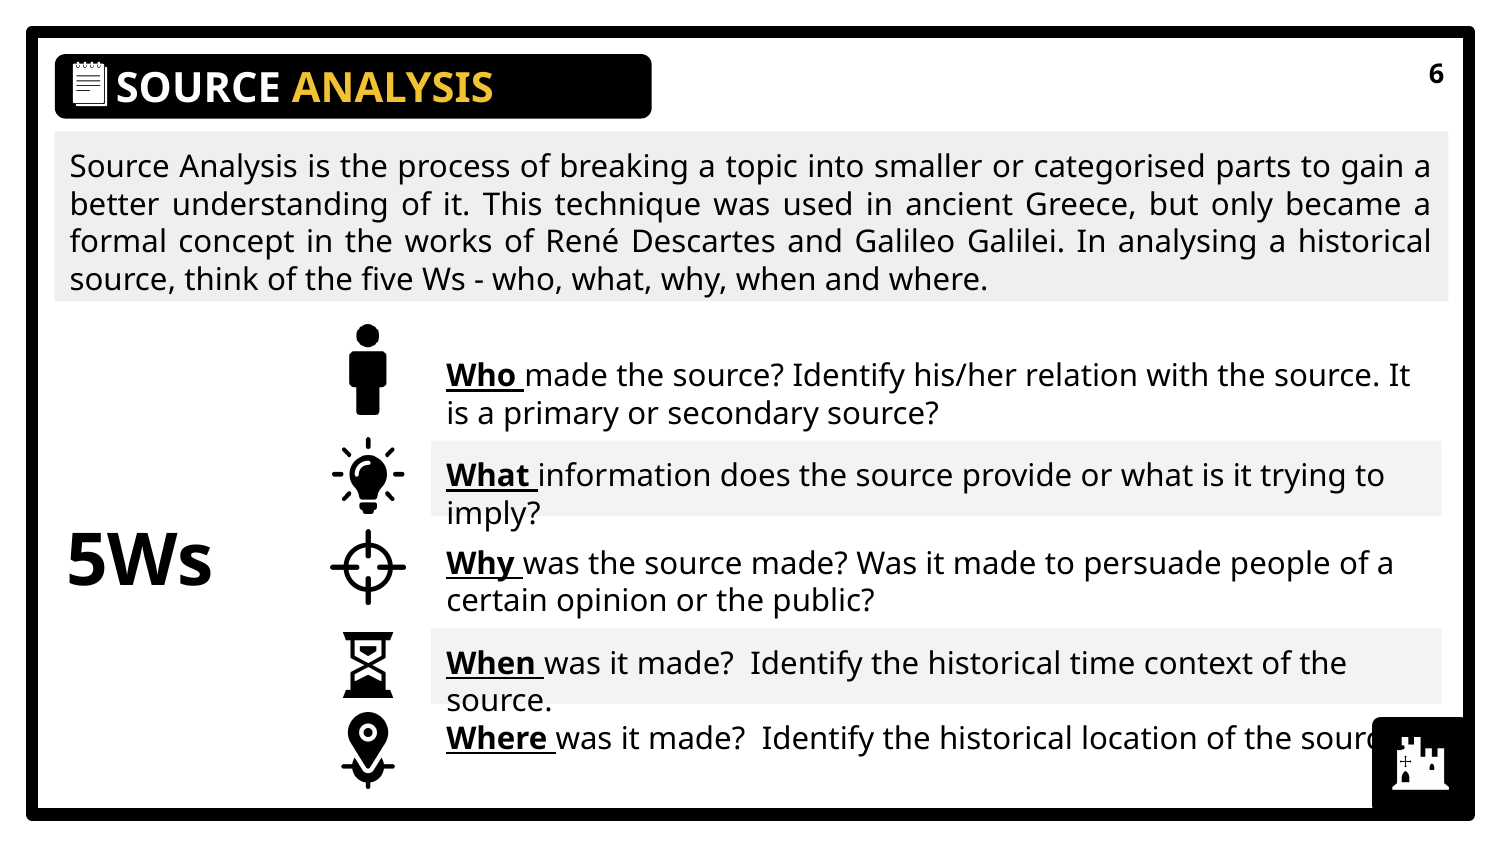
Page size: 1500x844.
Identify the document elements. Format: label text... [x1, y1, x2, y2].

text_box 5Ws [46, 497, 234, 604]
picture [329, 712, 407, 790]
picture [329, 528, 407, 606]
picture [329, 437, 407, 514]
slide_number 6 [1369, 42, 1460, 108]
picture [1371, 716, 1470, 815]
text_box Source Analysis is the process of breaking a topic into smaller or categorised parts to gain a better understanding of it. This technique was used in ancient Greece, but only became a formal concept in the works of René Descartes and Galileo Galilei. In analysing a historical source, think of the five Ws - who, what, why, when and where. [54, 131, 1449, 302]
text_box Why was the source made? Was it made to persuade people of a certain opinion or the public? [431, 528, 1442, 604]
picture [335, 632, 401, 698]
text_box Where was it made? Identify the historical location of the source. [431, 703, 1442, 779]
picture [322, 324, 414, 415]
text_box Who made the source? Identify his/her relation with the source. It is a primary or secondary source? [431, 340, 1442, 417]
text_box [72, 61, 108, 107]
text_box SOURCE ANALYSIS [54, 54, 652, 119]
text_box What information does the source provide or what is it trying to imply? [431, 440, 1442, 517]
text_box When was it made? Identify the historical time context of the source. [431, 628, 1442, 703]
